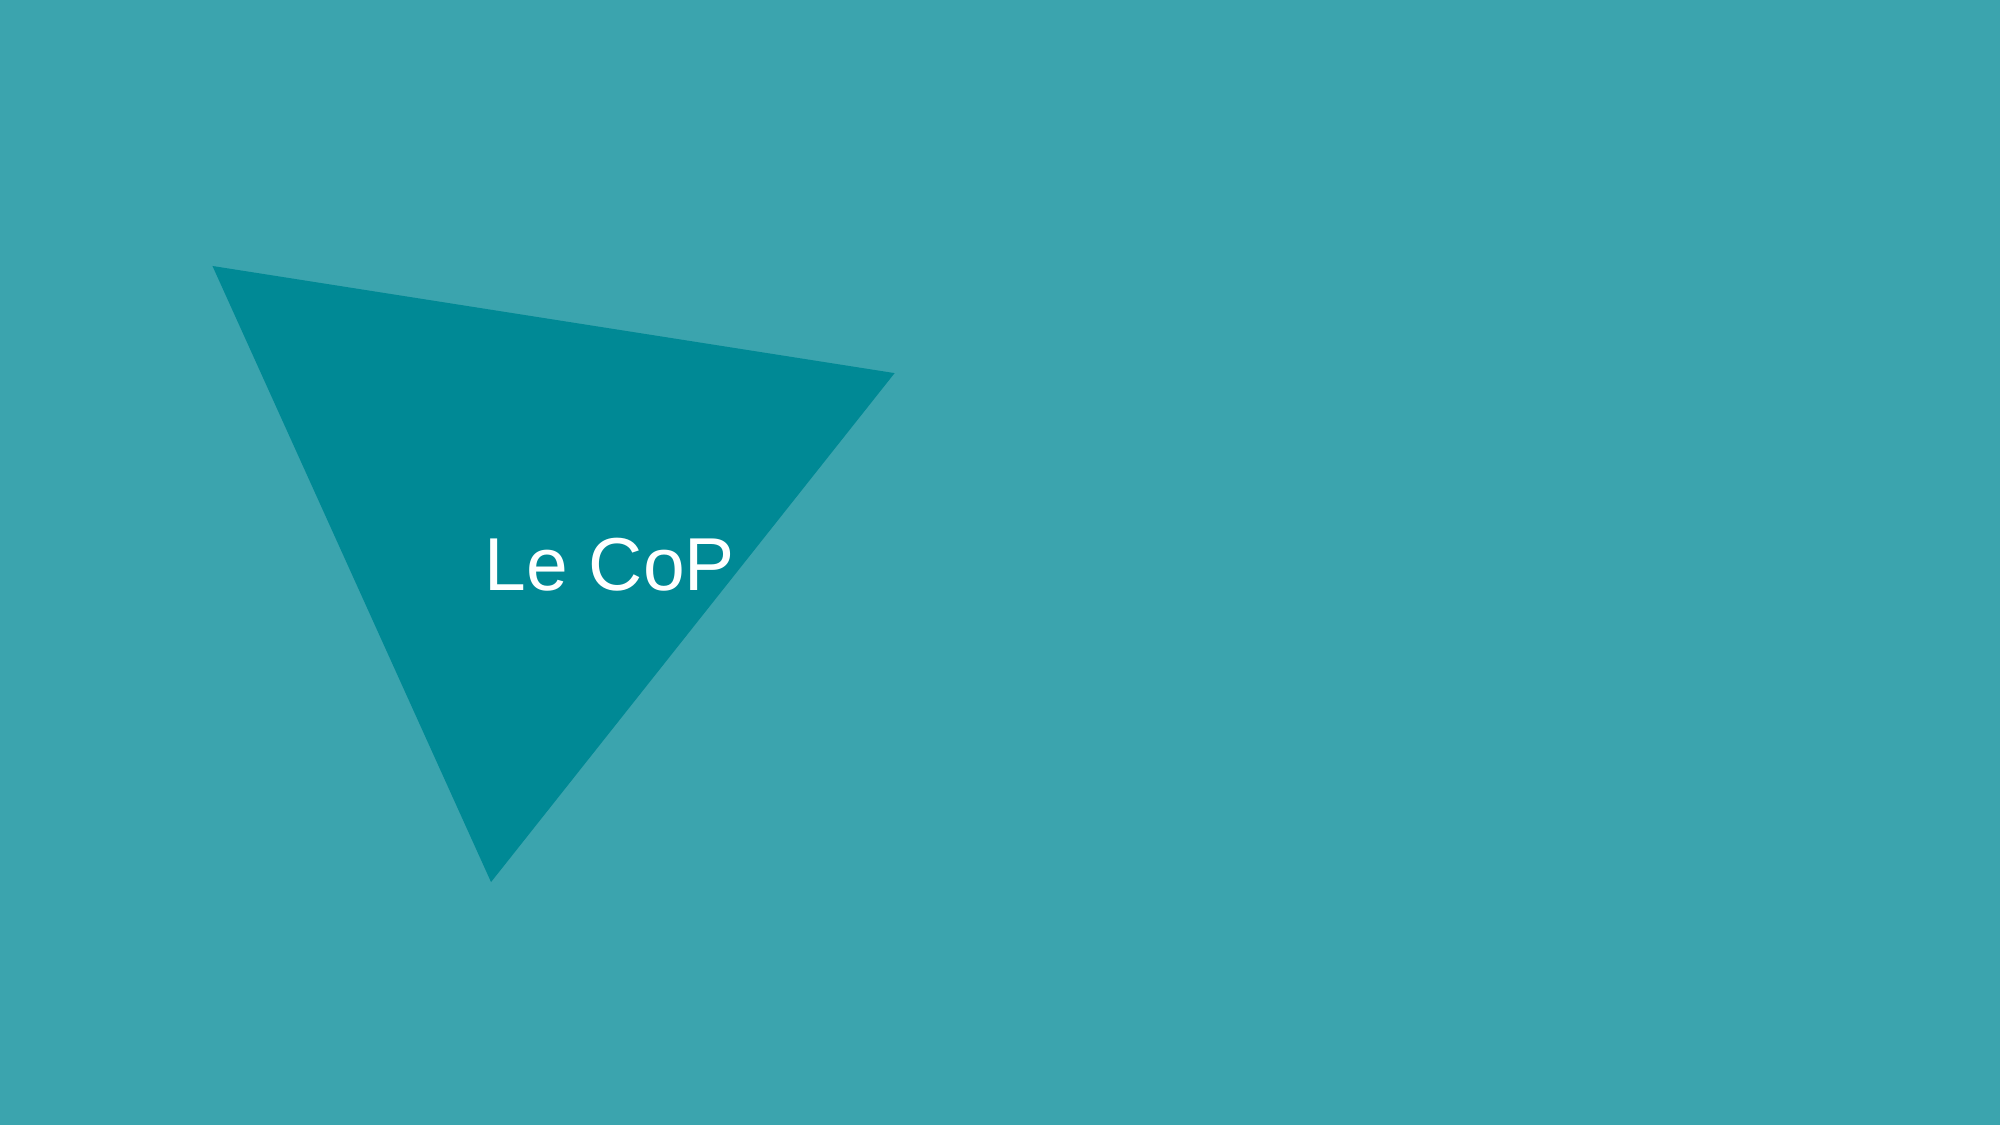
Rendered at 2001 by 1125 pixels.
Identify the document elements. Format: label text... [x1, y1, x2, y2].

title Le CoP [469, 518, 1909, 722]
